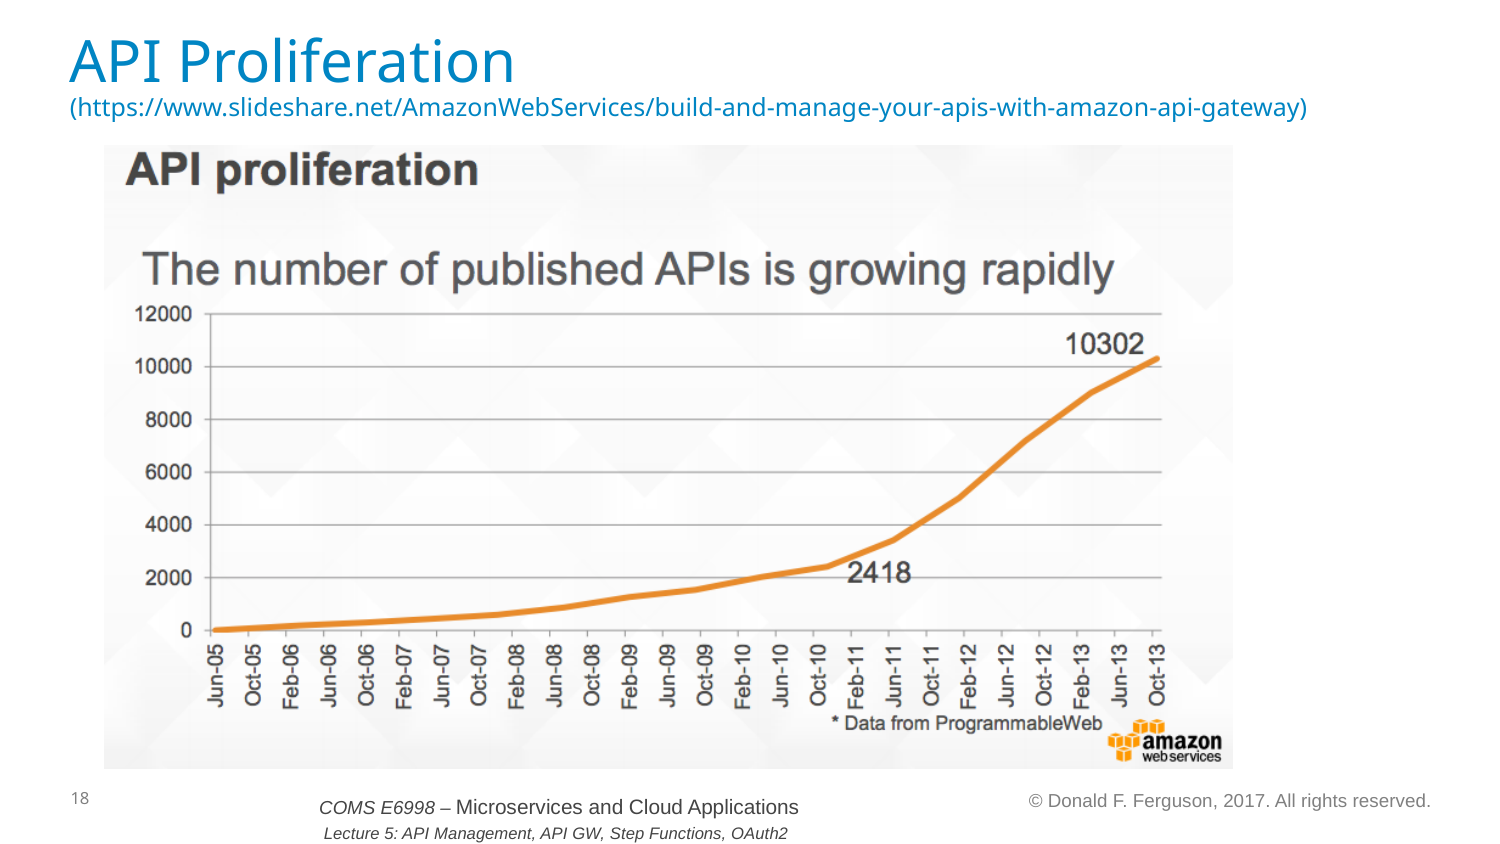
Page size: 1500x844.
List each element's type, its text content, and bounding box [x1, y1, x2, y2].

title API Proliferation (https://www.slideshare.net/AmazonWebServices/build-and-manage-your-apis-with-amazon-api-gateway) [69, 31, 1422, 124]
picture [104, 144, 1233, 769]
